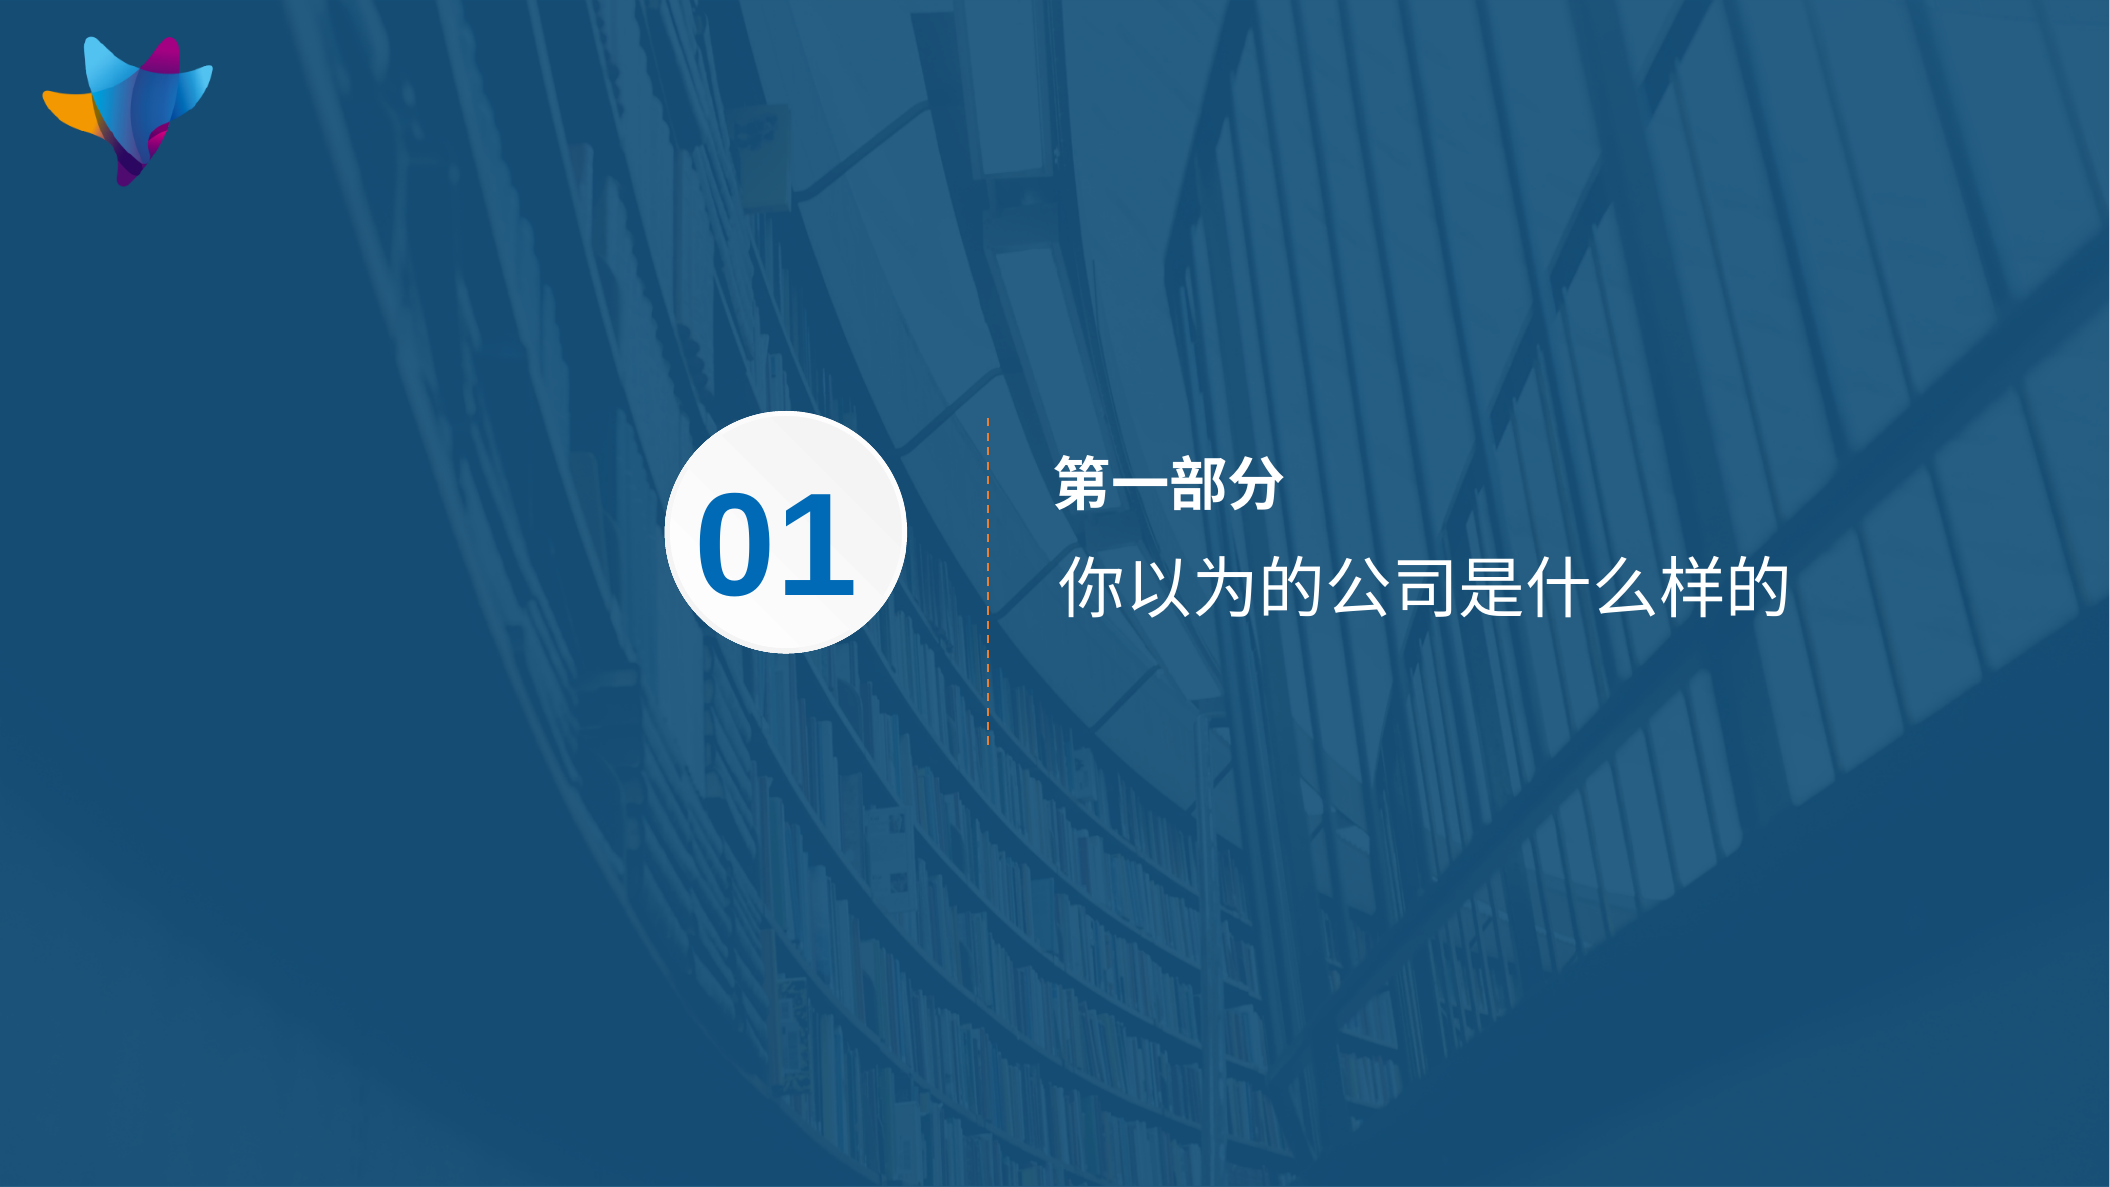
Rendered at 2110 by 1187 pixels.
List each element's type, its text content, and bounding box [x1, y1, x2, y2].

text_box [664, 410, 908, 654]
text_box 第一部分 [1019, 439, 1790, 525]
text_box 你以为的公司是什么样的 [1043, 537, 1808, 633]
picture [0, 0, 2110, 1187]
